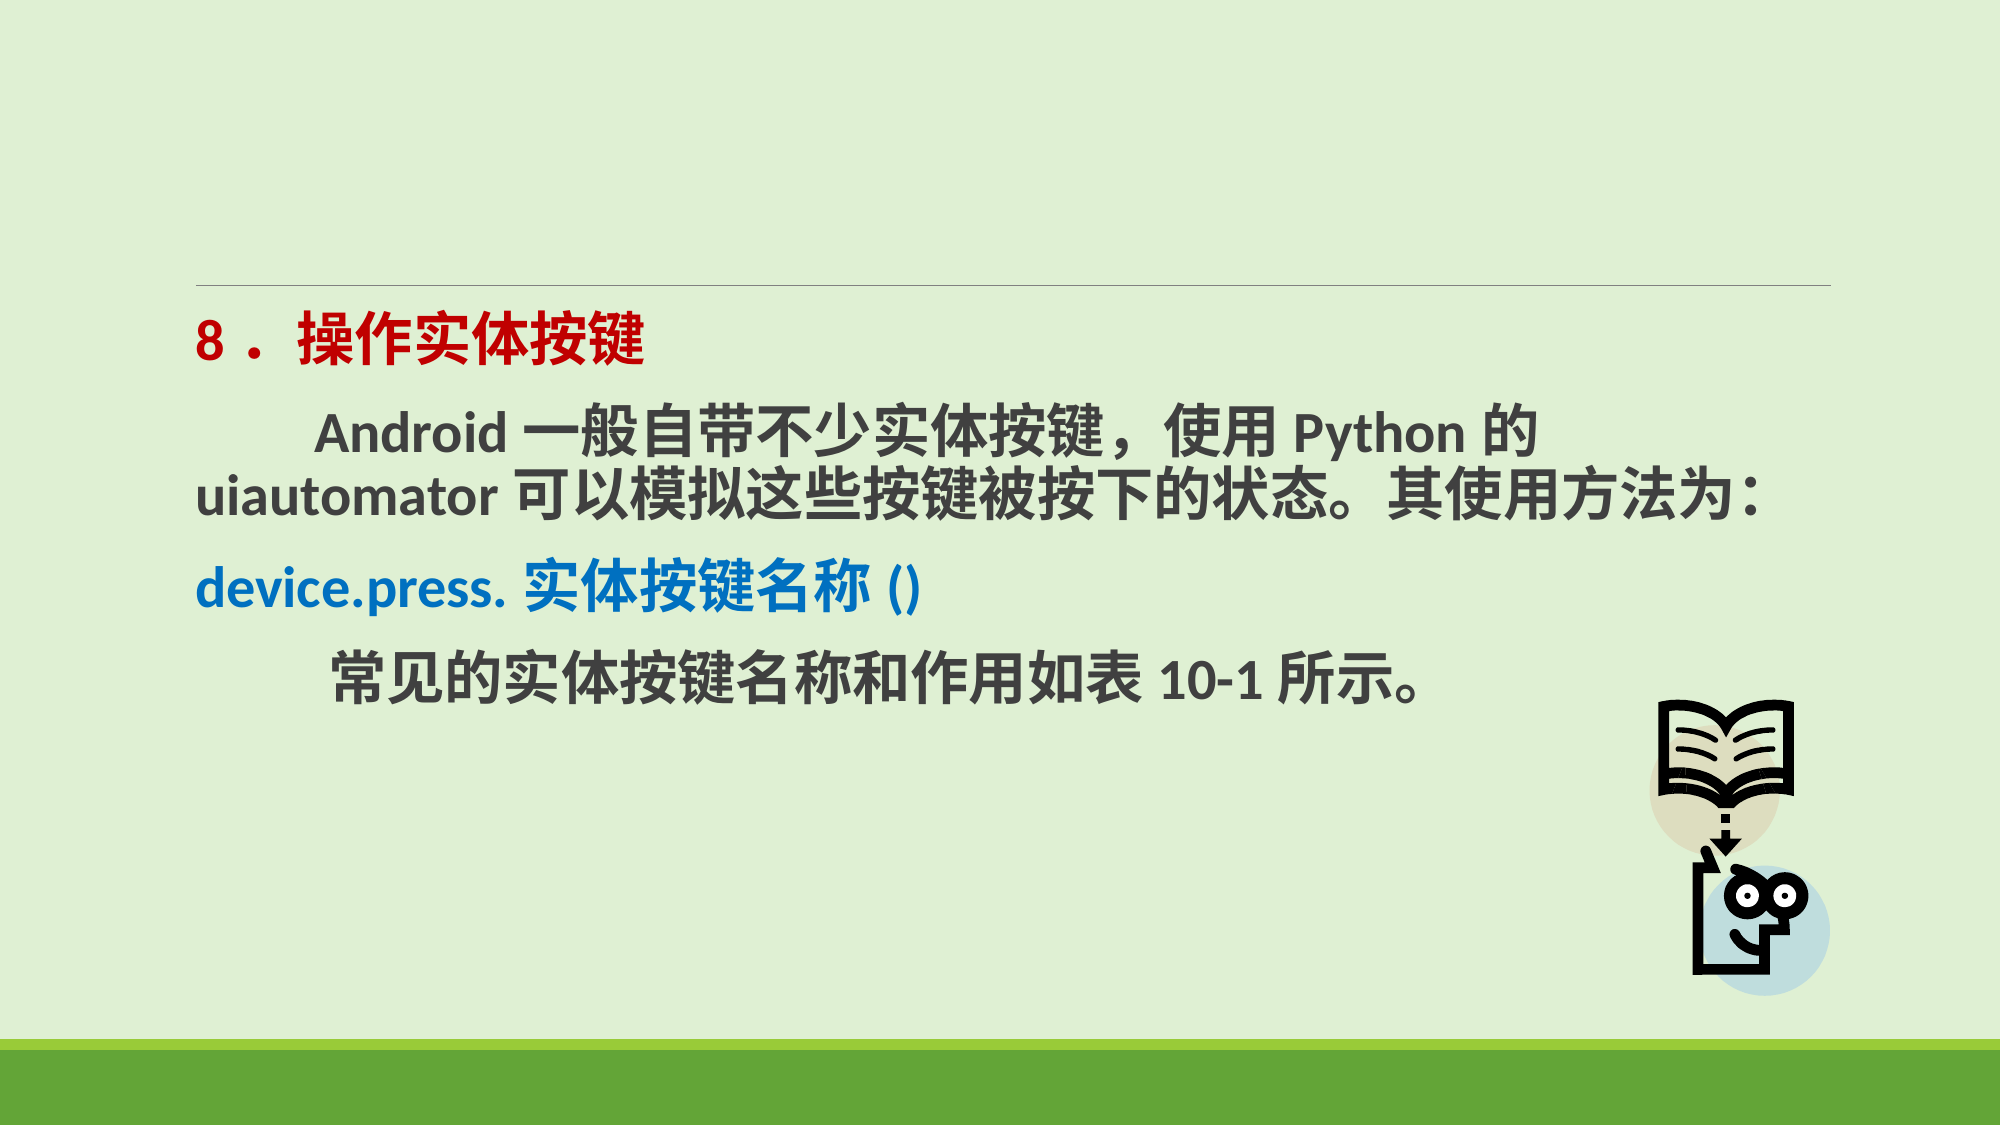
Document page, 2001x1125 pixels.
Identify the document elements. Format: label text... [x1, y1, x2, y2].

picture [1648, 699, 1831, 997]
list 8．操作实体按键 Android一般自带不少实体按键，使用Python的uiautomator可以模拟这些按键被按下的状态。其使用方法为： device.press.实体按键名称() 常见的实体按键名称和作用如表10-1所示。 [180, 302, 1830, 963]
